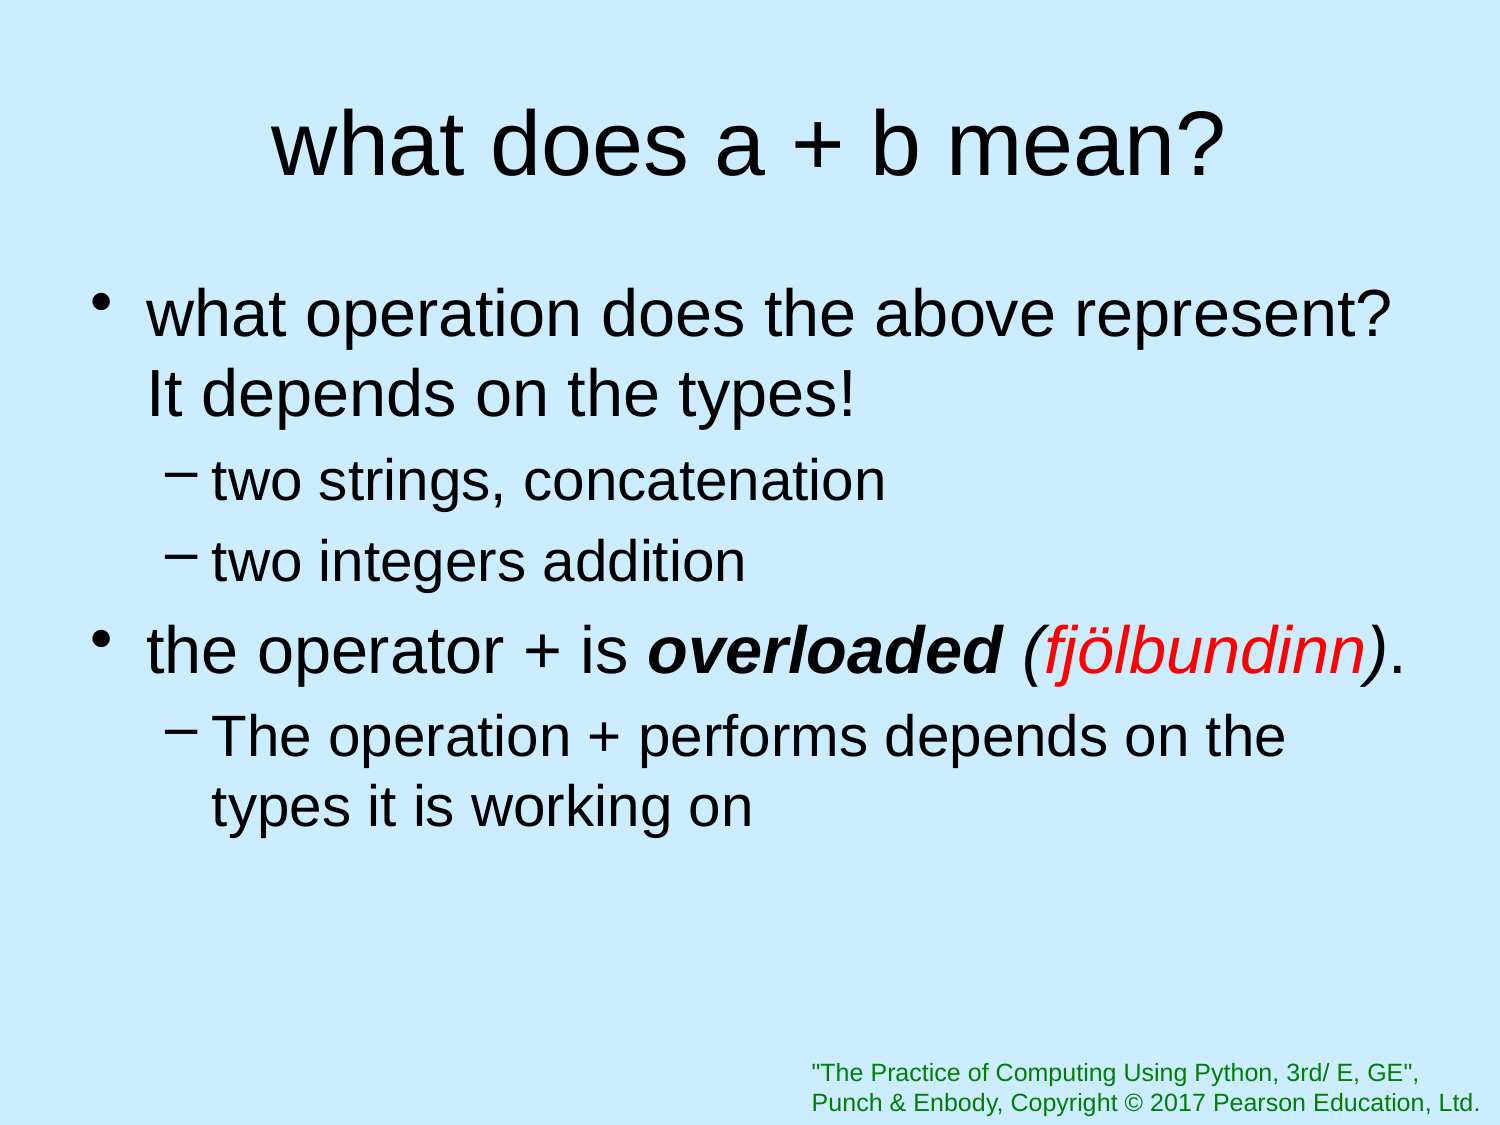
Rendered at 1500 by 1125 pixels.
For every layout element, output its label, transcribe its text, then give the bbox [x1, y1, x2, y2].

list what operation does the above represent? It depends on the types! two strings, concatenation two integers addition the operator + is overloaded (fjölbundinn). The operation + performs depends on the types it is working on [75, 262, 1425, 1005]
title what does a + b mean? [75, 45, 1425, 233]
